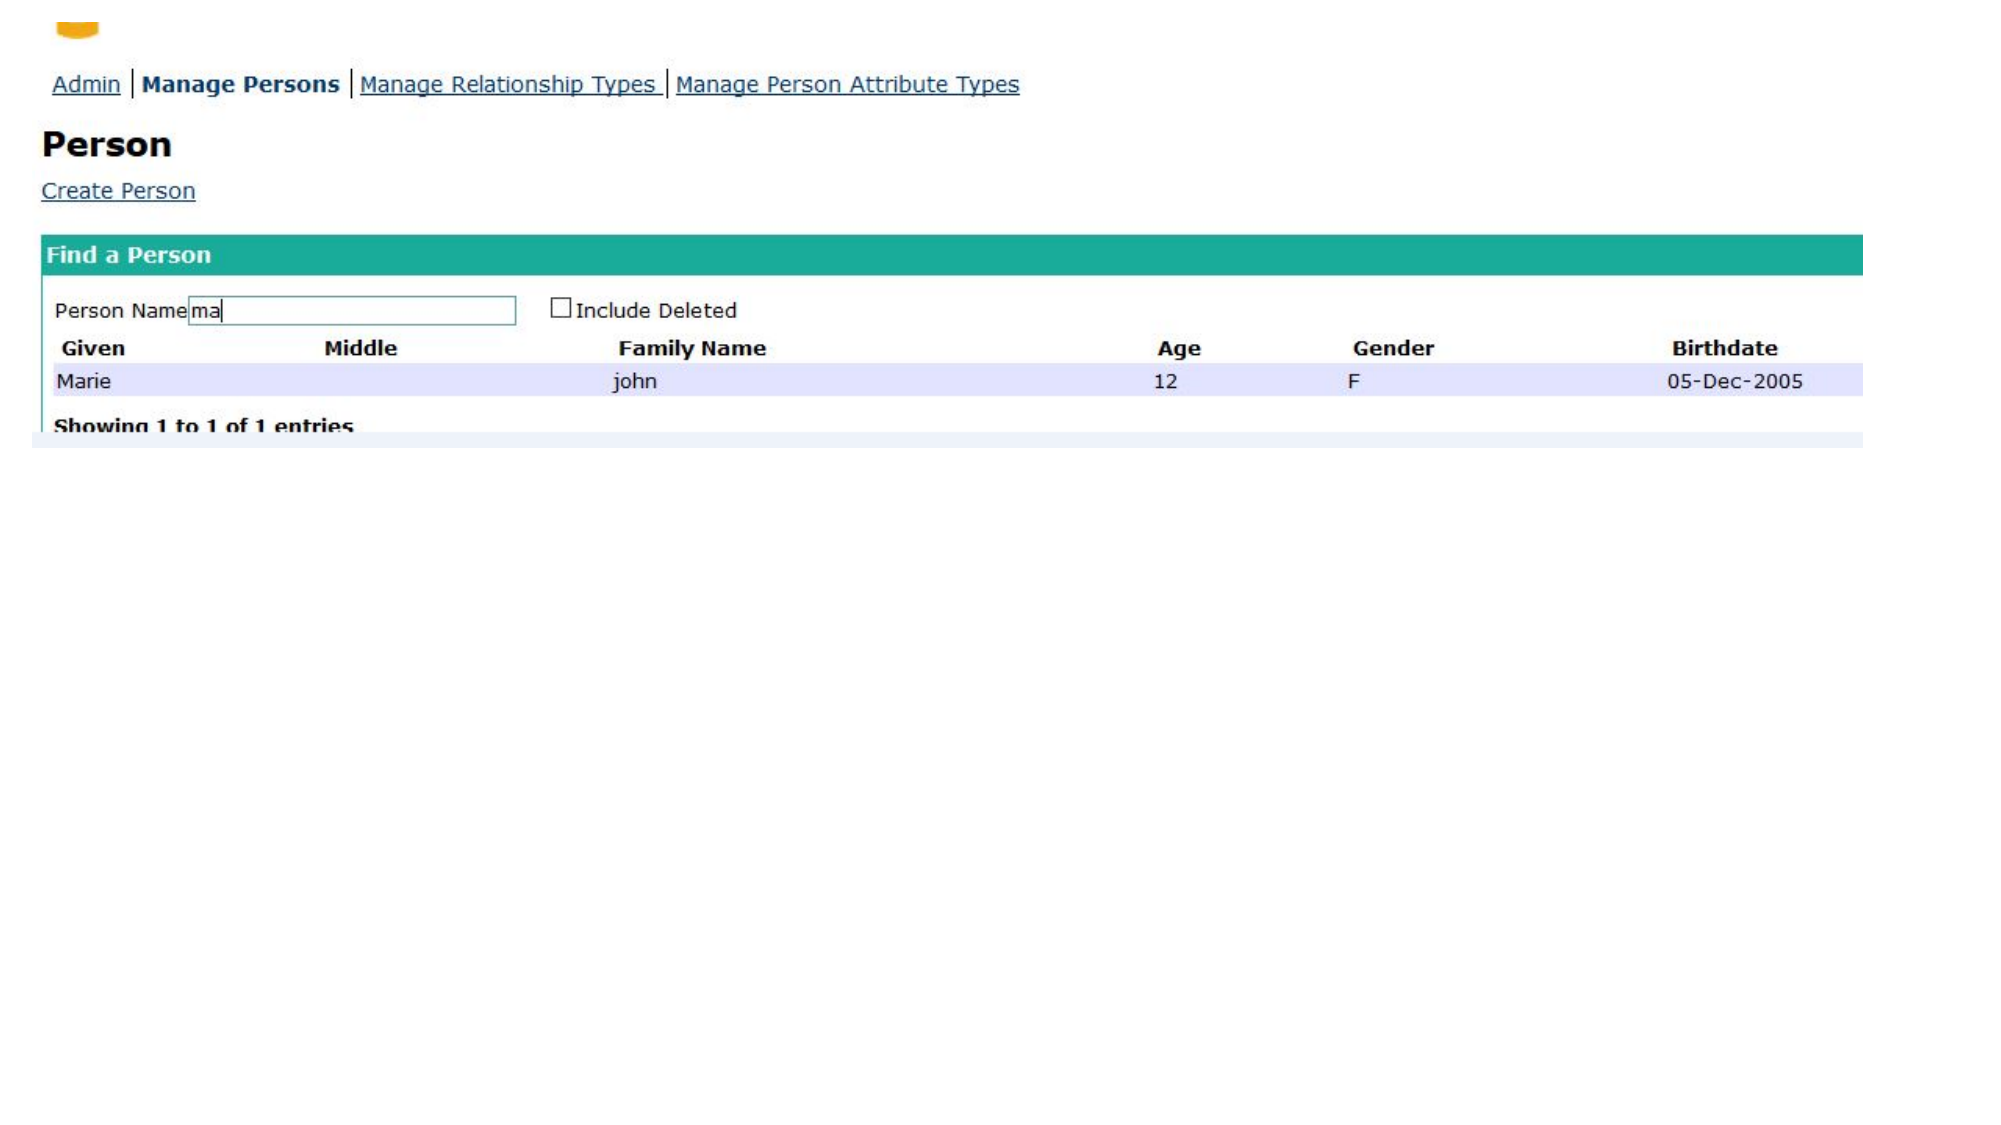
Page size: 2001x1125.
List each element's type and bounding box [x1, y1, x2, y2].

picture [32, 22, 1863, 448]
